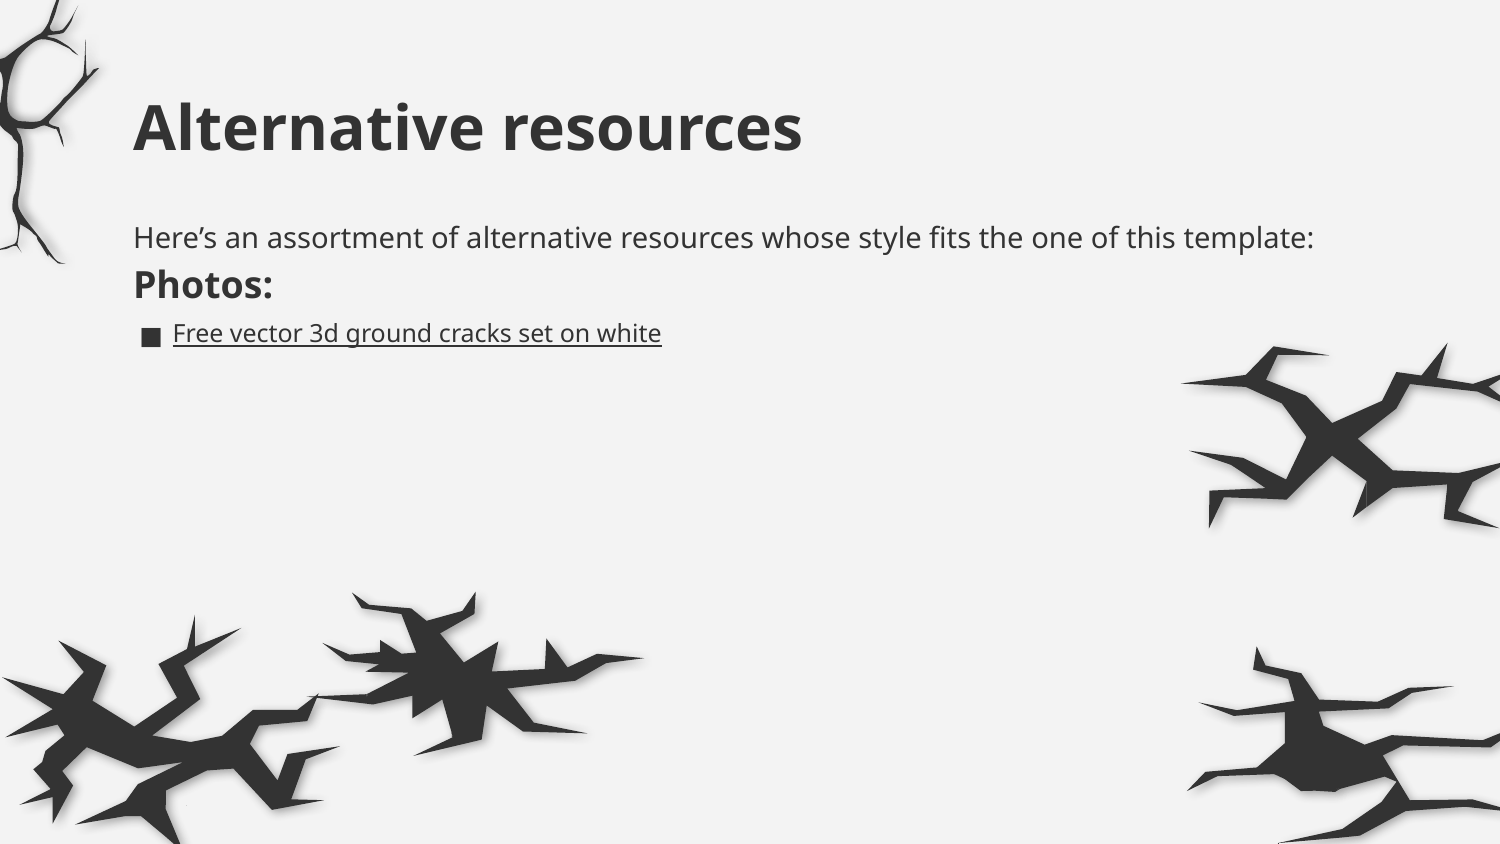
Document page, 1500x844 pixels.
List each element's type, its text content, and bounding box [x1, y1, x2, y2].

list Here’s an assortment of alternative resources whose style fits the one of this template: Photos: Free vector 3d ground cracks set on white [118, 199, 1382, 730]
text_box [1, 614, 341, 844]
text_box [305, 591, 645, 757]
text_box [1186, 646, 1500, 844]
title Alternative resources [118, 72, 1382, 167]
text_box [1180, 342, 1500, 529]
